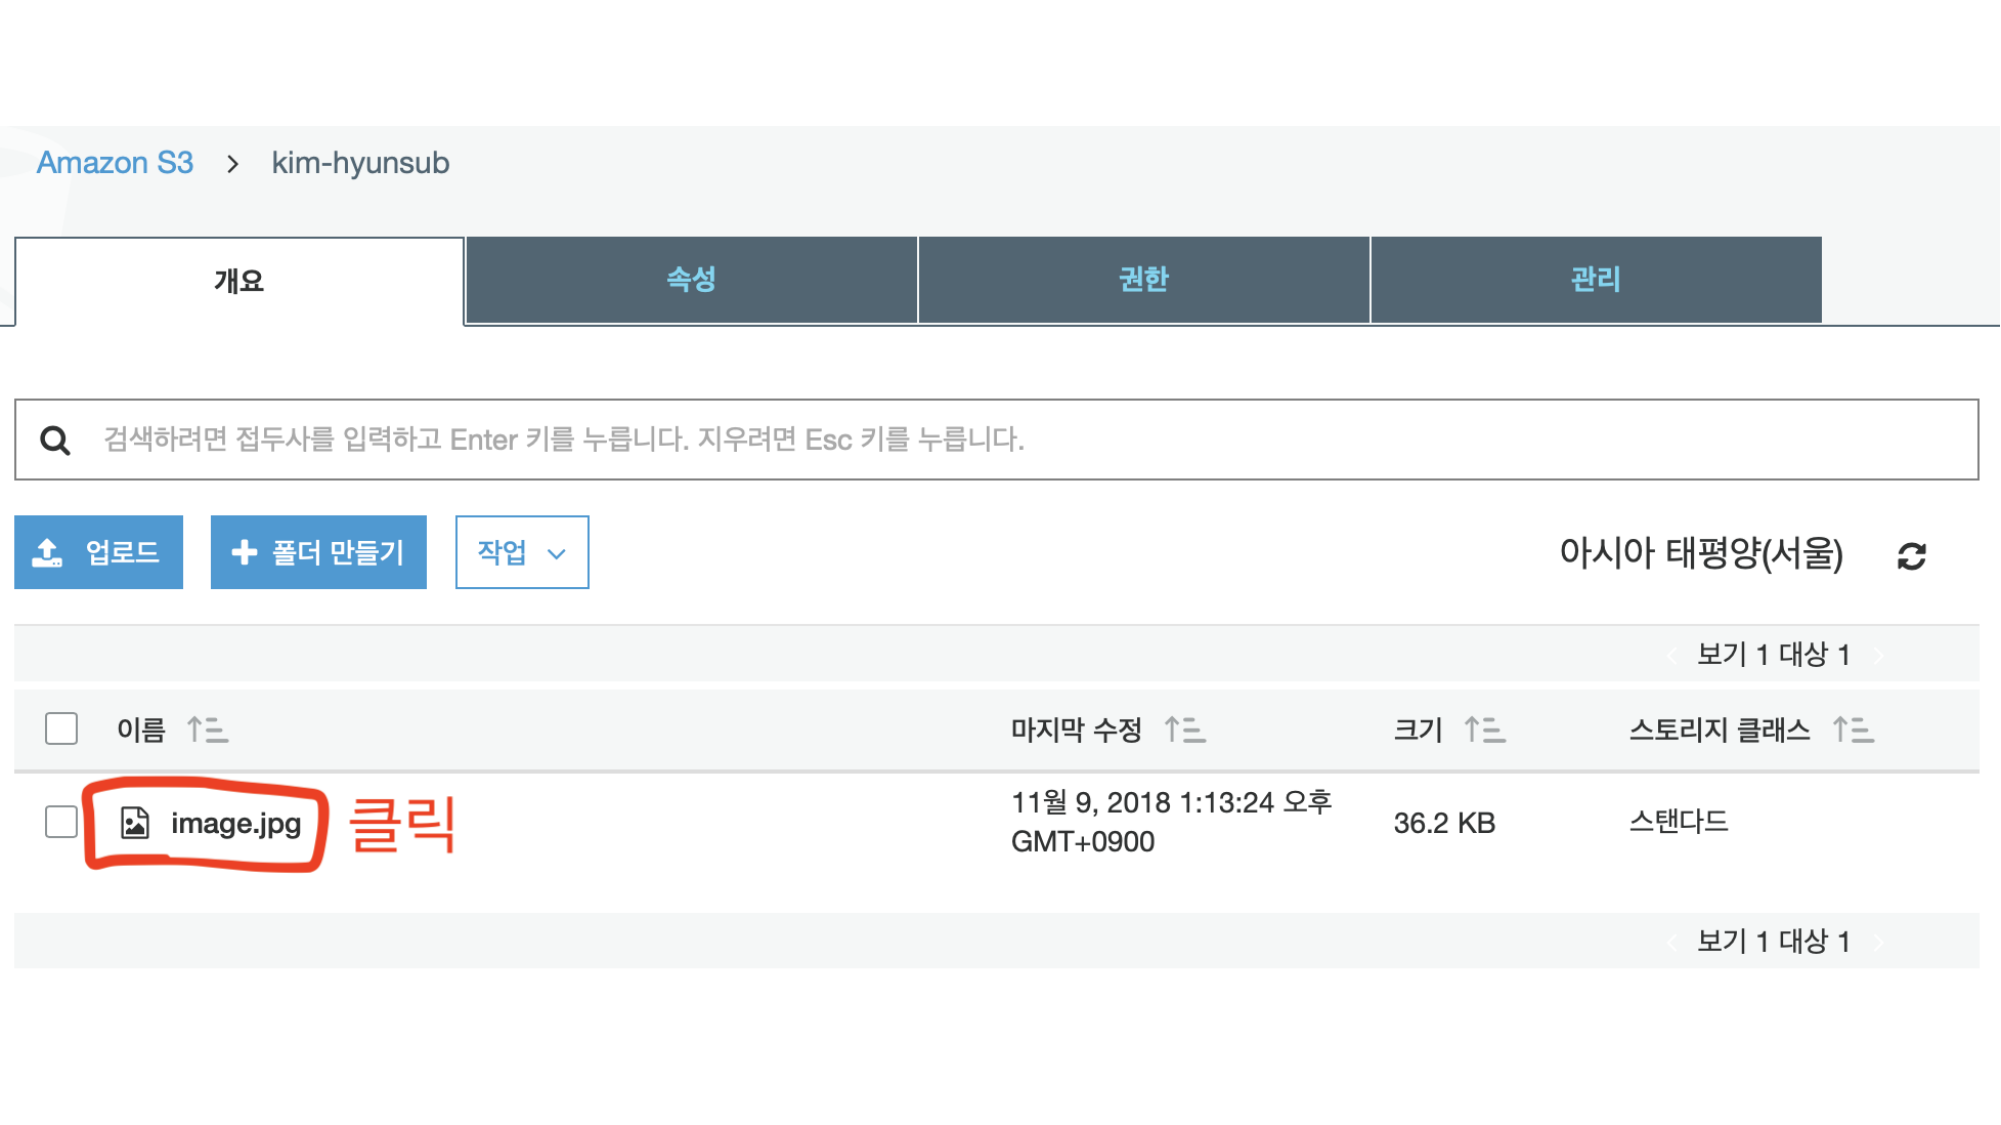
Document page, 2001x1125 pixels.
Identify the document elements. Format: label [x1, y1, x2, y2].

picture [0, 126, 2000, 999]
